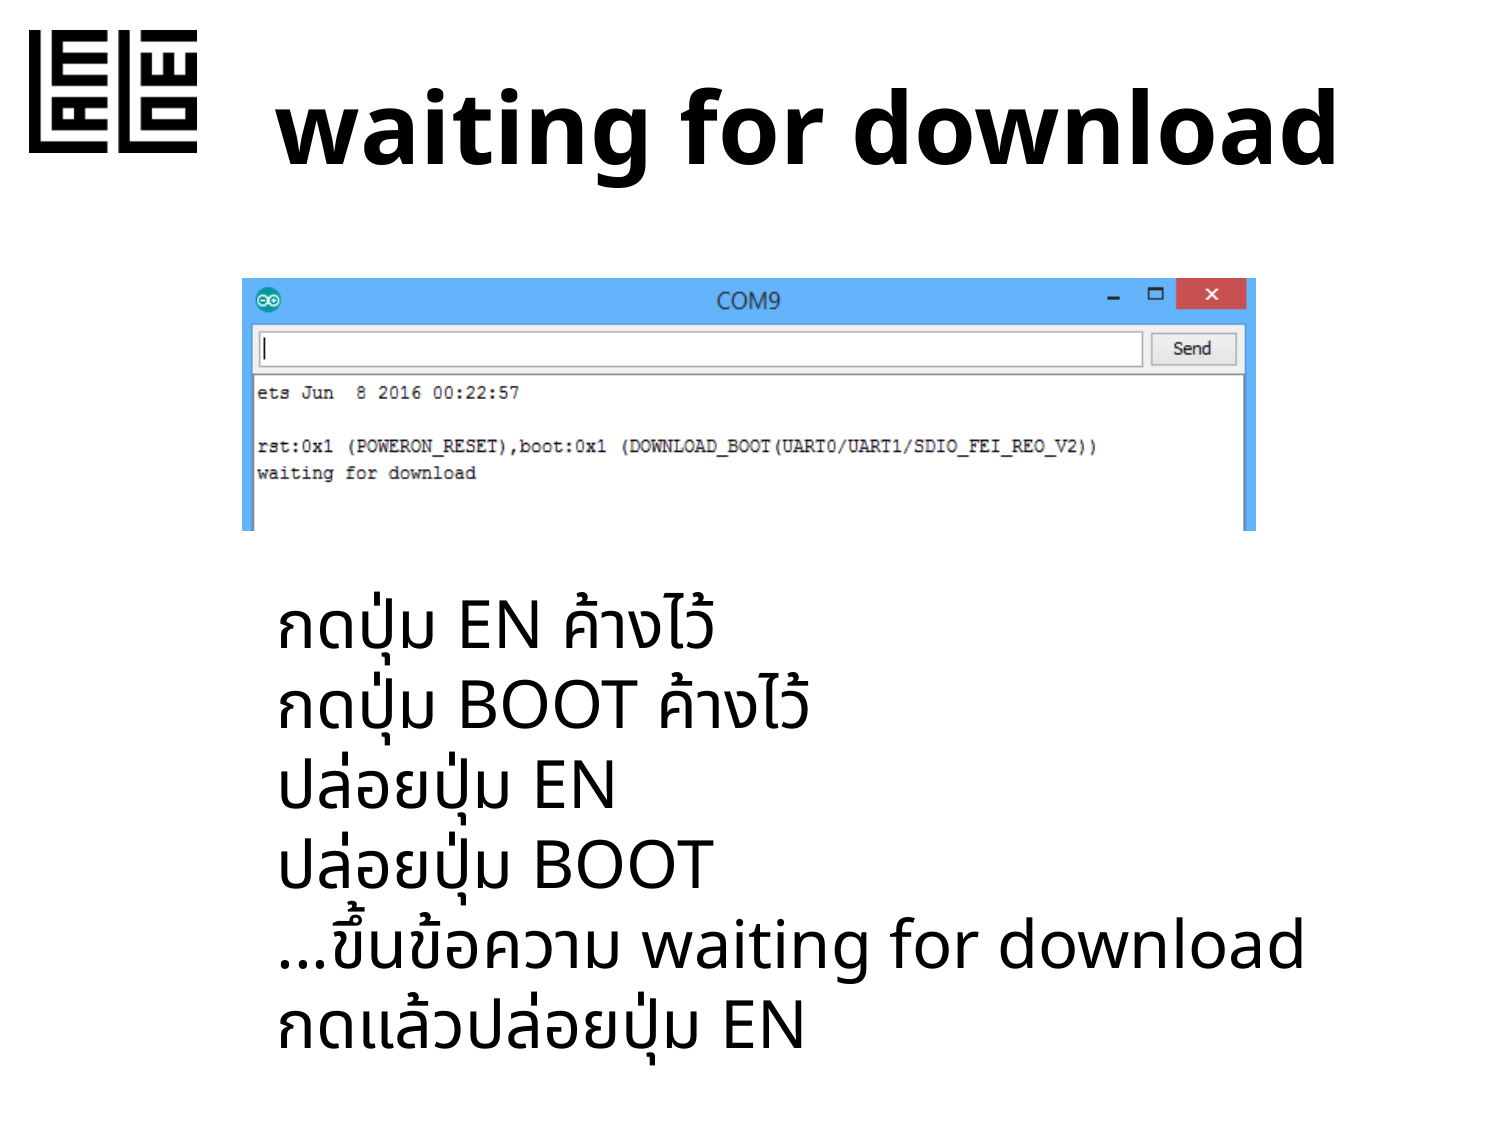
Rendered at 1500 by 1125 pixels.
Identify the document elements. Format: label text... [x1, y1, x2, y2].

text_box กดปุ่ม EN ค้างไว้ กดปุ่ม BOOT ค้างไว้ ปล่อยปุ่ม EN ปล่อยปุ่ม BOOT ...ขึ้นข้อความ waiting for download กดแล้วปล่อยปุ่ม EN [261, 574, 1323, 1069]
picture [241, 278, 1257, 531]
title waiting for download [218, 30, 1400, 219]
picture [29, 30, 197, 153]
